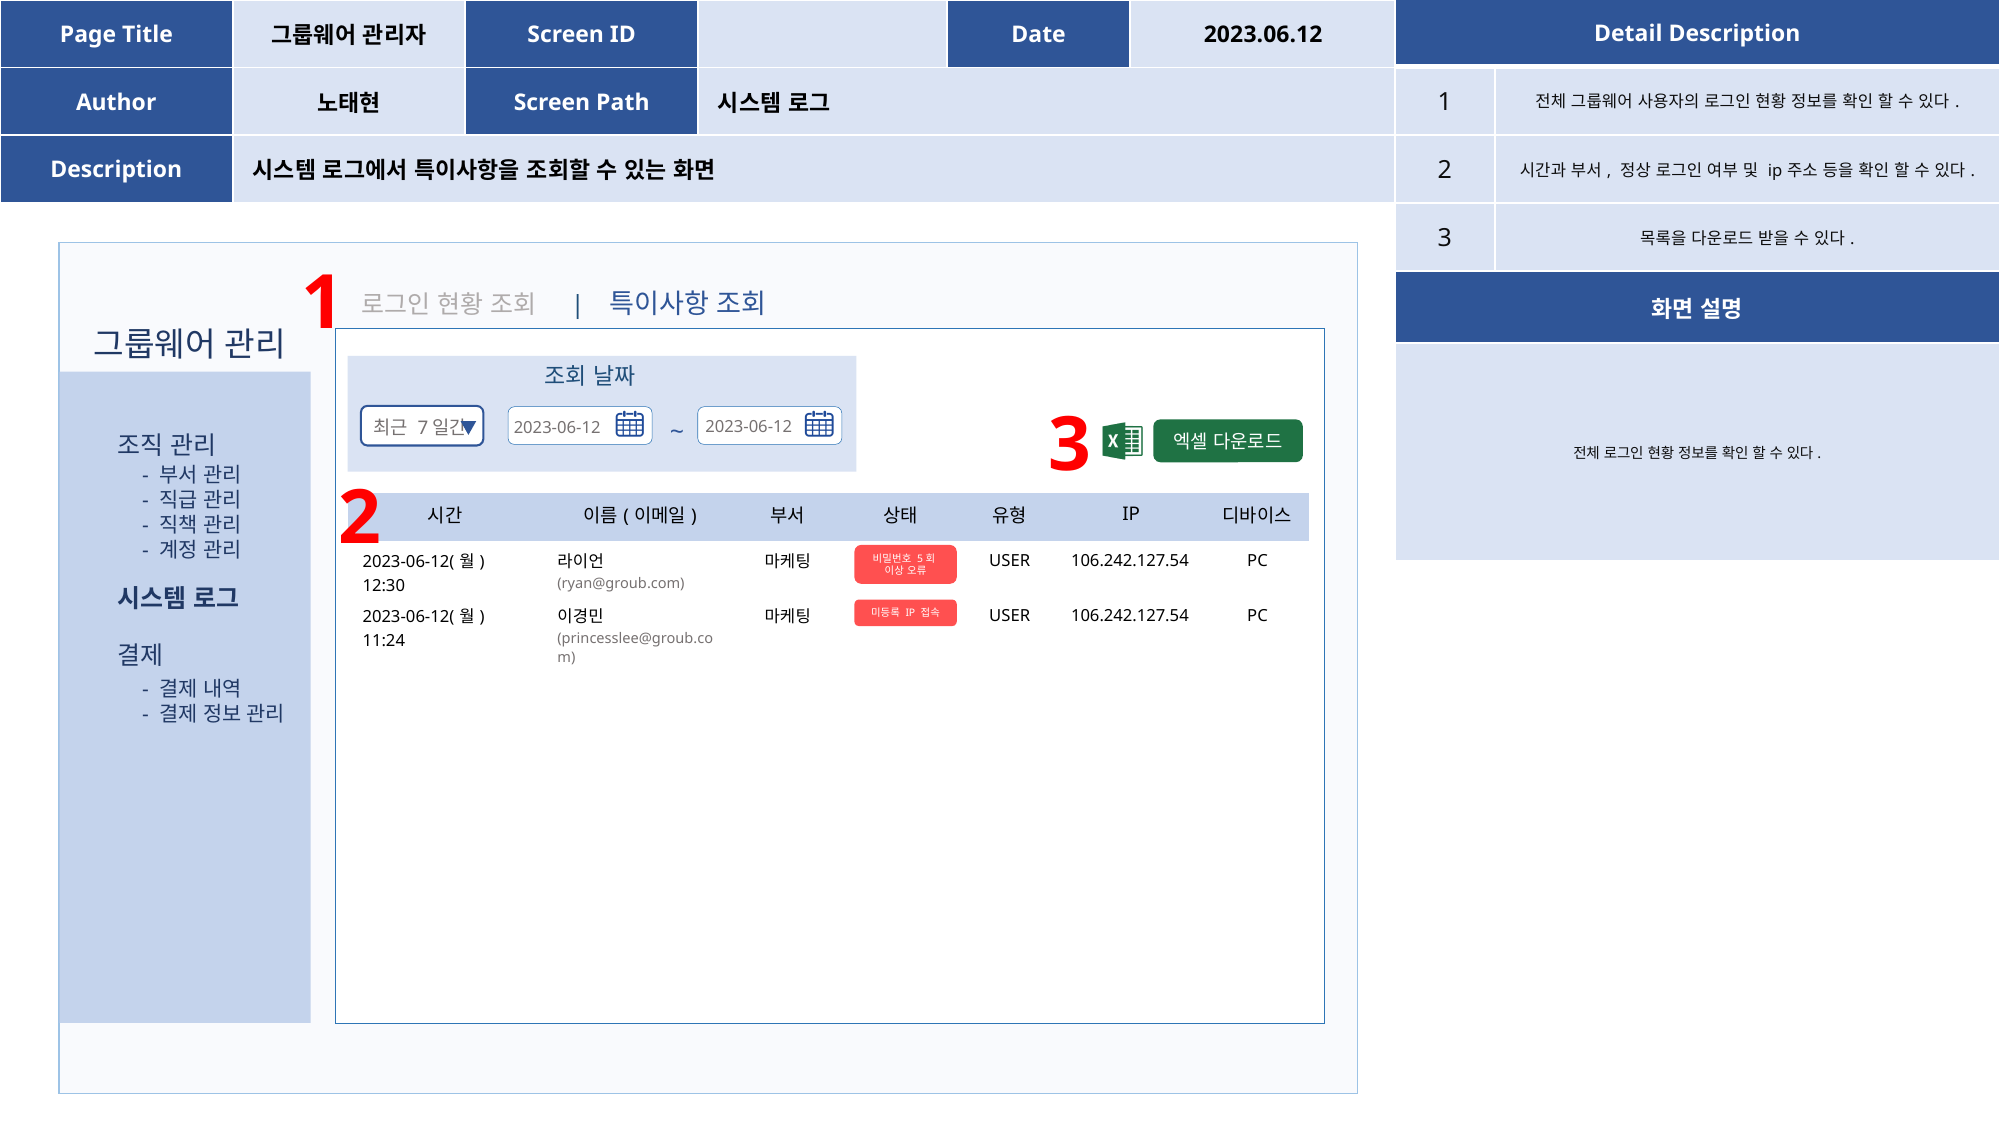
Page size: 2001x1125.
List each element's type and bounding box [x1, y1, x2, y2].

table_header [699, 1, 946, 67]
picture [1100, 419, 1145, 463]
table_cell [1396, 136, 1494, 202]
table_cell [1496, 69, 1999, 134]
table_cell [1396, 69, 1494, 134]
table_header [1, 1, 232, 67]
table_cell [1, 136, 232, 202]
table_cell [234, 68, 464, 134]
table_cell [699, 68, 1394, 134]
table_cell [1, 68, 232, 134]
table_cell [1396, 272, 1999, 342]
table_header [1131, 1, 1394, 67]
table_header [948, 1, 1129, 67]
table_cell [1496, 136, 1999, 202]
text_box [58, 241, 1359, 1094]
table_header [234, 1, 464, 67]
table_cell [1396, 344, 1999, 560]
table_cell [466, 68, 697, 134]
table_cell [491, 541, 1309, 784]
table_header [491, 493, 1309, 541]
table_cell [234, 136, 1394, 202]
table_header [466, 1, 697, 67]
table_header [1396, 0, 1999, 64]
table_cell [1496, 204, 1999, 270]
table_cell [1396, 204, 1494, 270]
